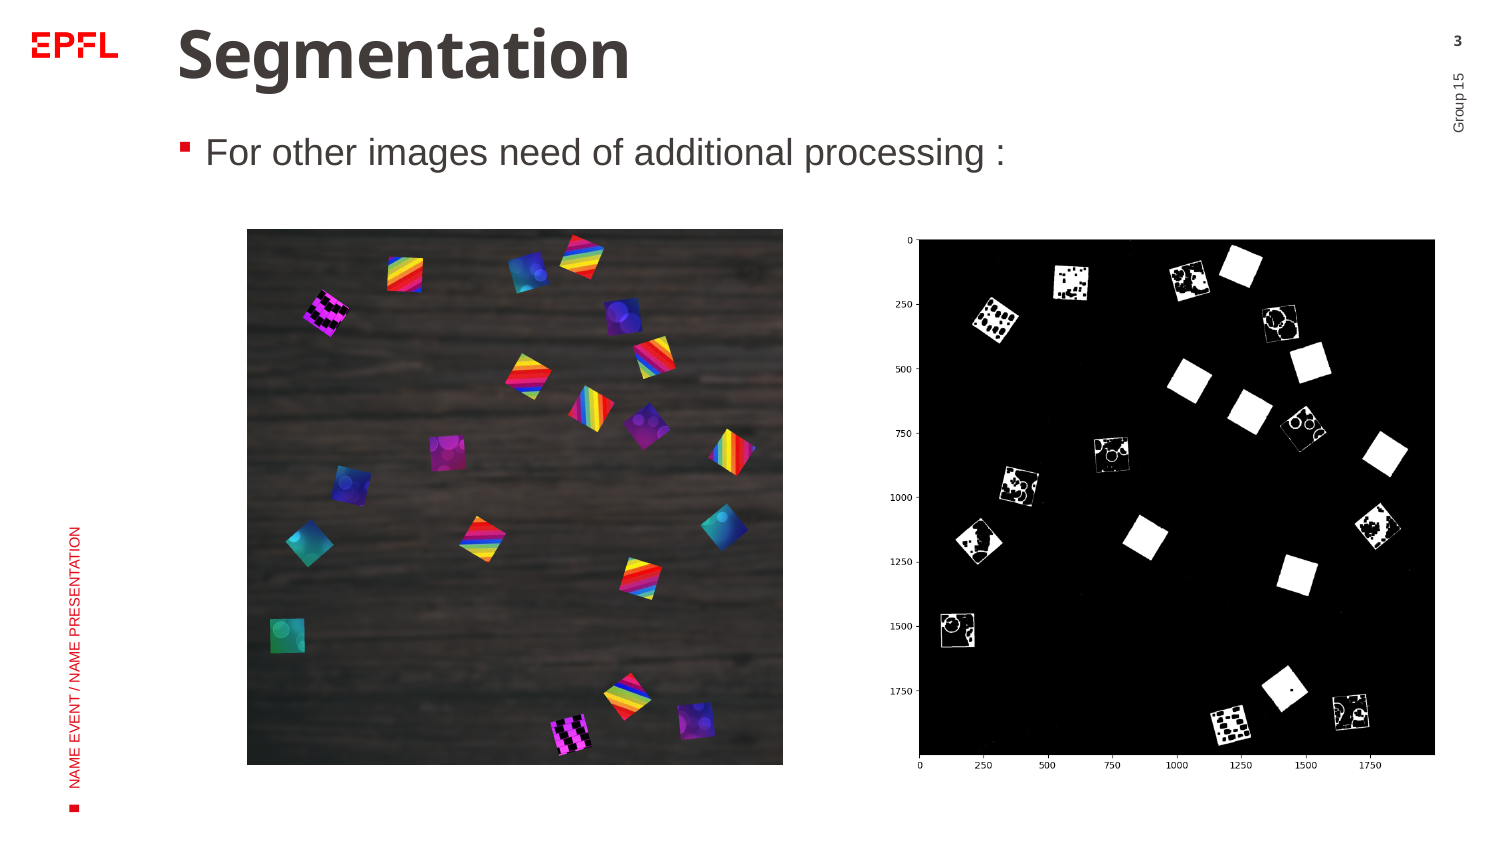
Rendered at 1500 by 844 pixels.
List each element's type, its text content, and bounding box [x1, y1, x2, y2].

slide_number 3 [1415, 32, 1500, 59]
picture [881, 229, 1440, 777]
footer Group 15 [1415, 59, 1500, 641]
title Segmentation [148, 21, 750, 198]
slide_number NAME EVENT / NAME PRESENTATION [0, 256, 149, 805]
picture [21, 21, 129, 69]
list For other images need of additional processing : [147, 125, 1175, 661]
picture [247, 229, 783, 765]
